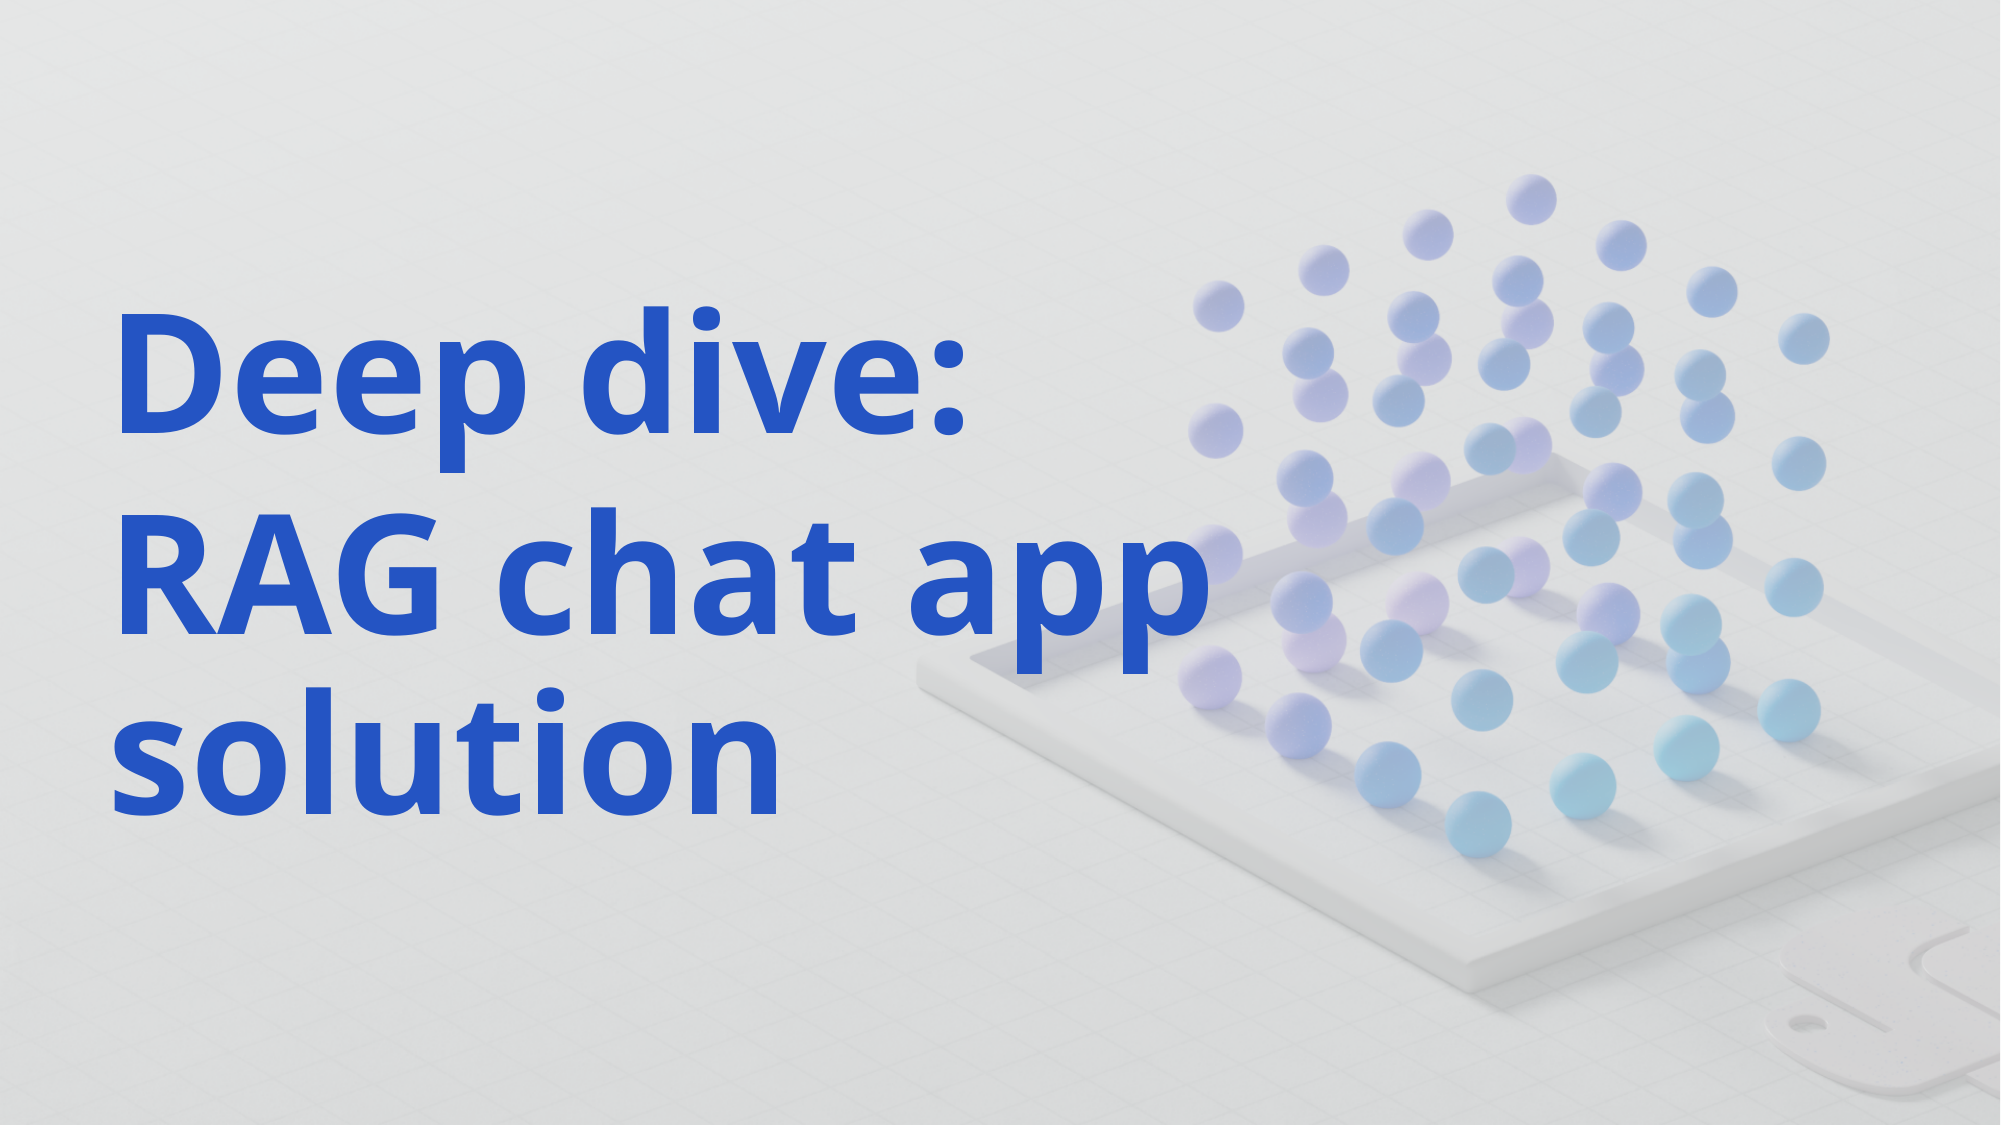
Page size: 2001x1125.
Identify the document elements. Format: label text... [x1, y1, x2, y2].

list Deep dive: RAG chat app solution [92, 282, 1236, 935]
picture [0, 0, 2001, 1125]
